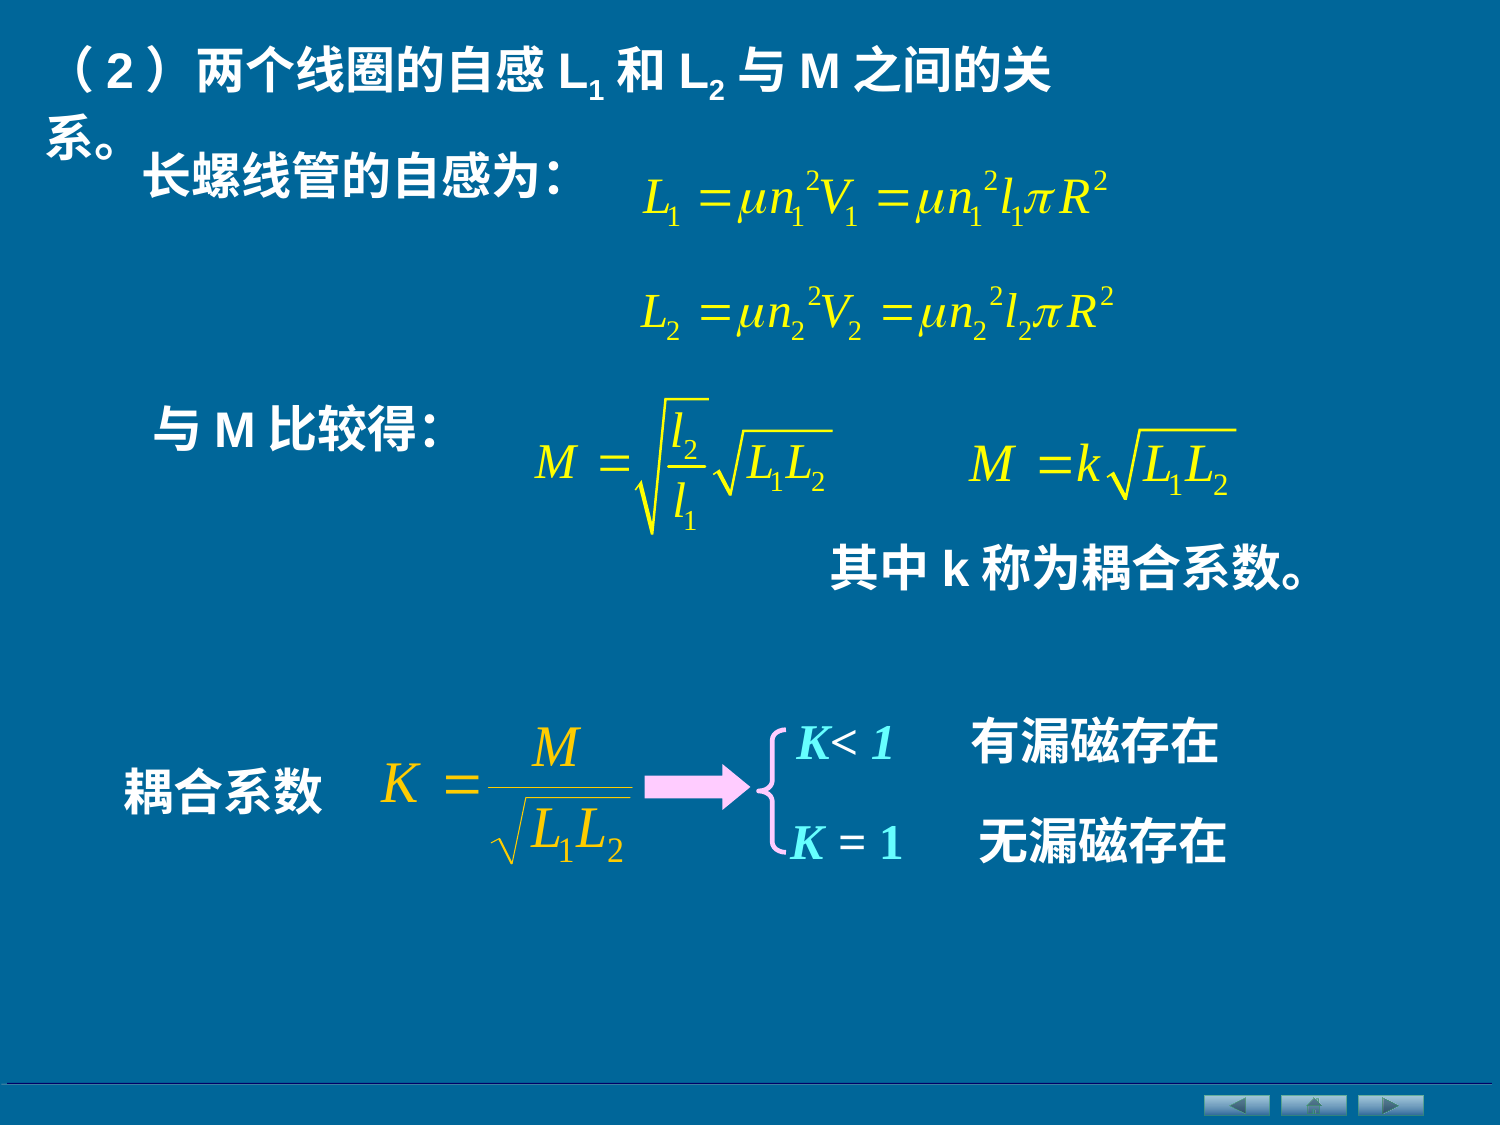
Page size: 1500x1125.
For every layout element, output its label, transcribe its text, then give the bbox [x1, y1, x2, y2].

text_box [526, 386, 845, 546]
text_box K< 1 有漏磁存在 [781, 701, 1437, 777]
text_box 其中k称为耦合系数。 [815, 529, 1347, 605]
text_box [758, 729, 786, 853]
text_box K = 1 无漏磁存在 [775, 793, 1431, 879]
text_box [376, 715, 636, 869]
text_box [959, 418, 1247, 514]
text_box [633, 157, 1117, 239]
picture [757, 729, 781, 850]
text_box 长螺线管的自感为： [126, 137, 607, 212]
text_box 耦合系数 [108, 746, 345, 834]
text_box （2）两个线圈的自感L1和L2与M之间的关系。 [29, 30, 1081, 174]
text_box 与M比较得： [137, 390, 483, 465]
text_box [645, 765, 750, 809]
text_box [631, 274, 1125, 353]
